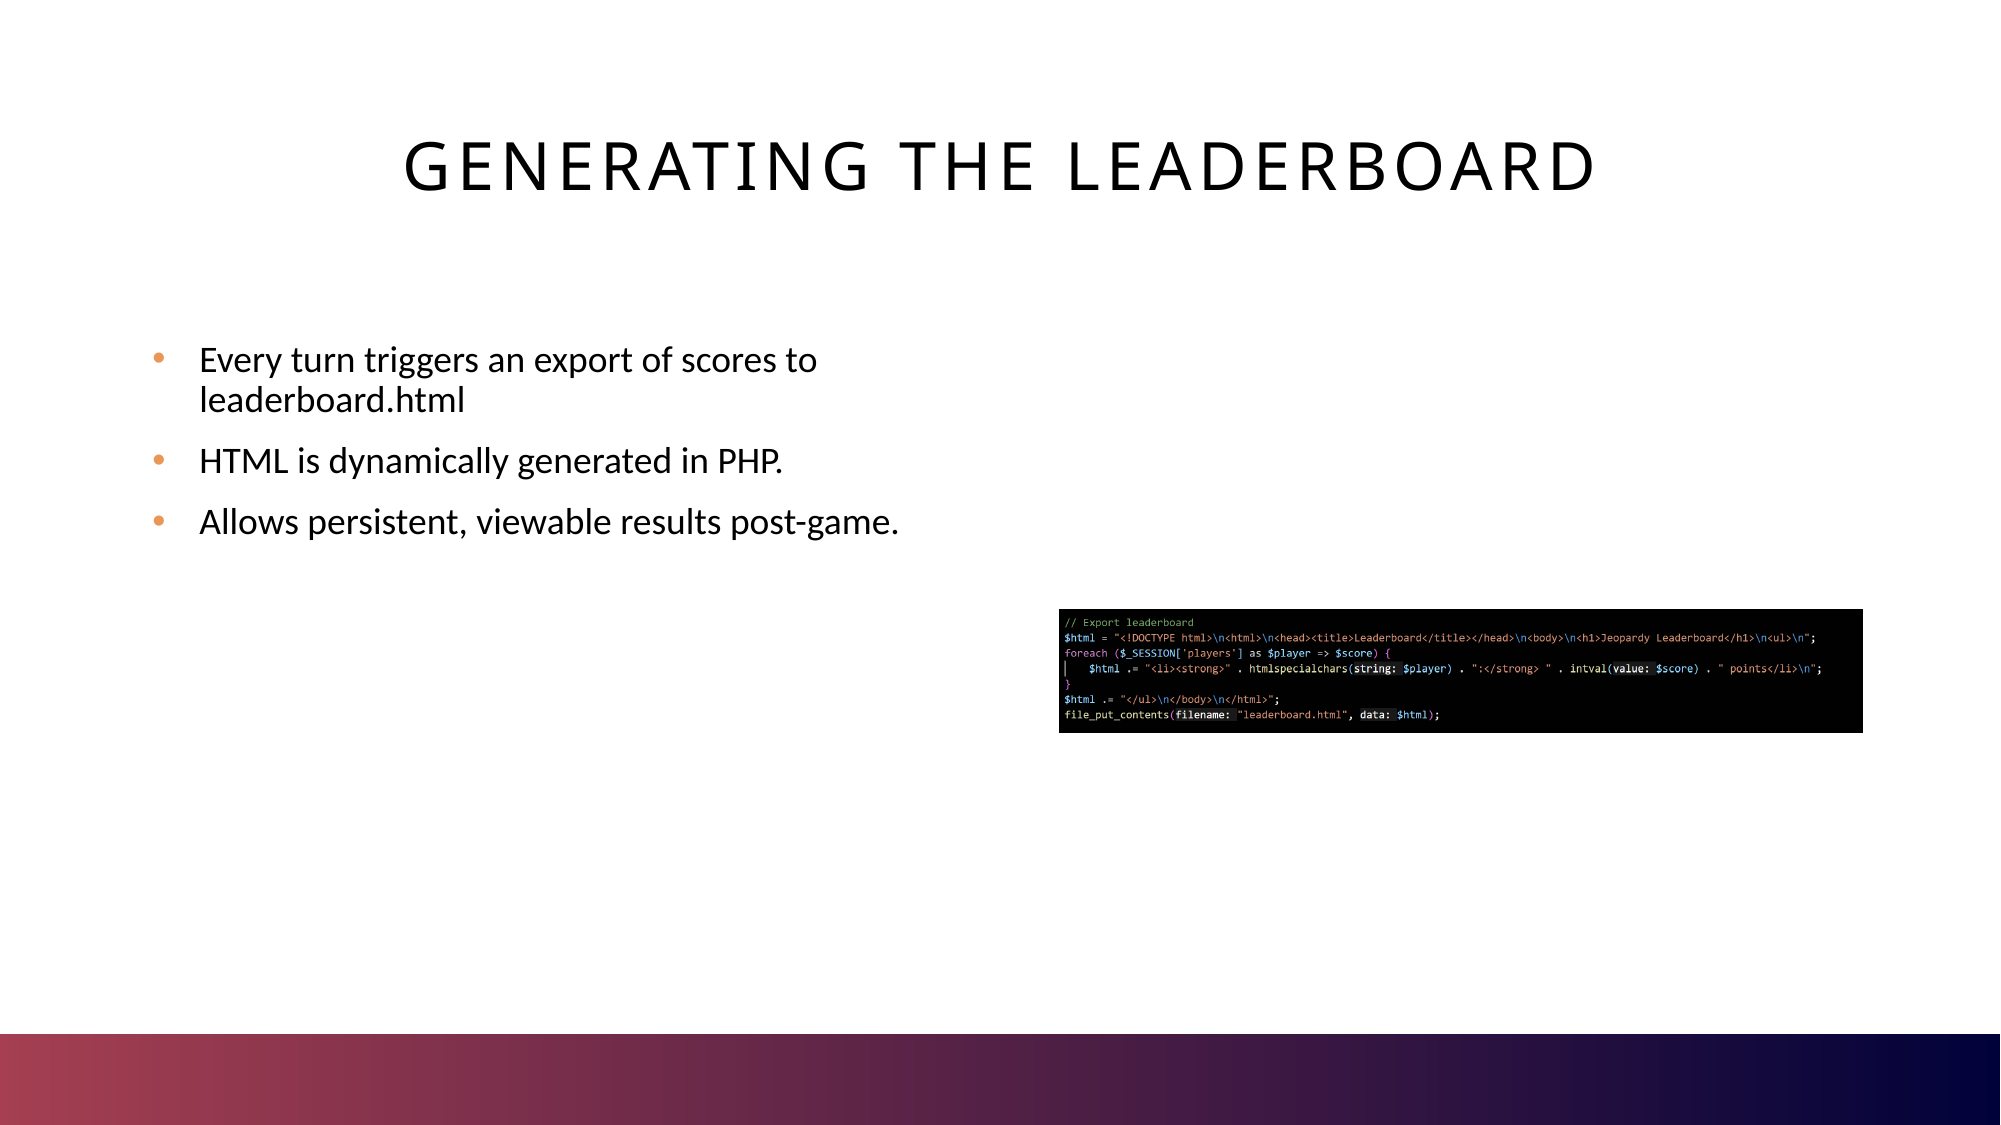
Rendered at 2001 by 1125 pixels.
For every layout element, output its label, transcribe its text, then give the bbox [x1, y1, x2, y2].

title Generating the leaderboard [137, 60, 1863, 278]
list Every turn triggers an export of scores to leaderboard.html HTML is dynamically generated in PHP. Allows persistent, viewable results post-game. [137, 332, 993, 1011]
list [1059, 609, 1863, 734]
